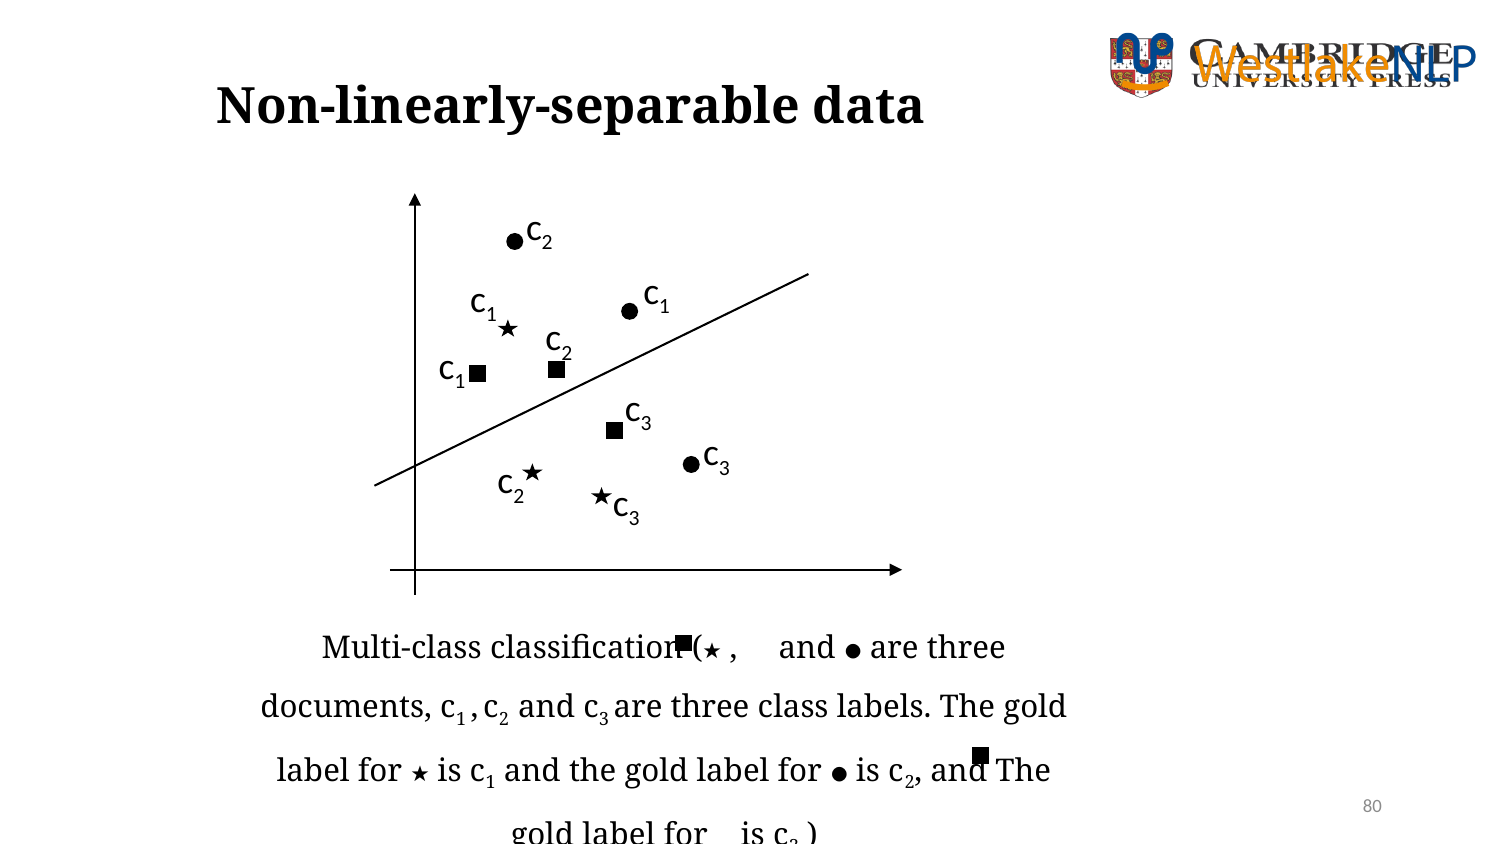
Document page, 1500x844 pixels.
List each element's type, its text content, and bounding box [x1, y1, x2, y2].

picture [1094, 0, 1500, 127]
text_box Non-linearly-separable data [202, 65, 941, 141]
slide_number 80 [1095, 782, 1397, 827]
text_box [972, 747, 989, 764]
text_box Multi-class classification (★ , and ● are three documents, c1 , c2 and c3 are three class labels. The gold label for ★ is c1 and the gold label for ● is c2, and The gold label for is c3 ) [233, 601, 1095, 844]
text_box [675, 635, 692, 651]
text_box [374, 193, 903, 595]
